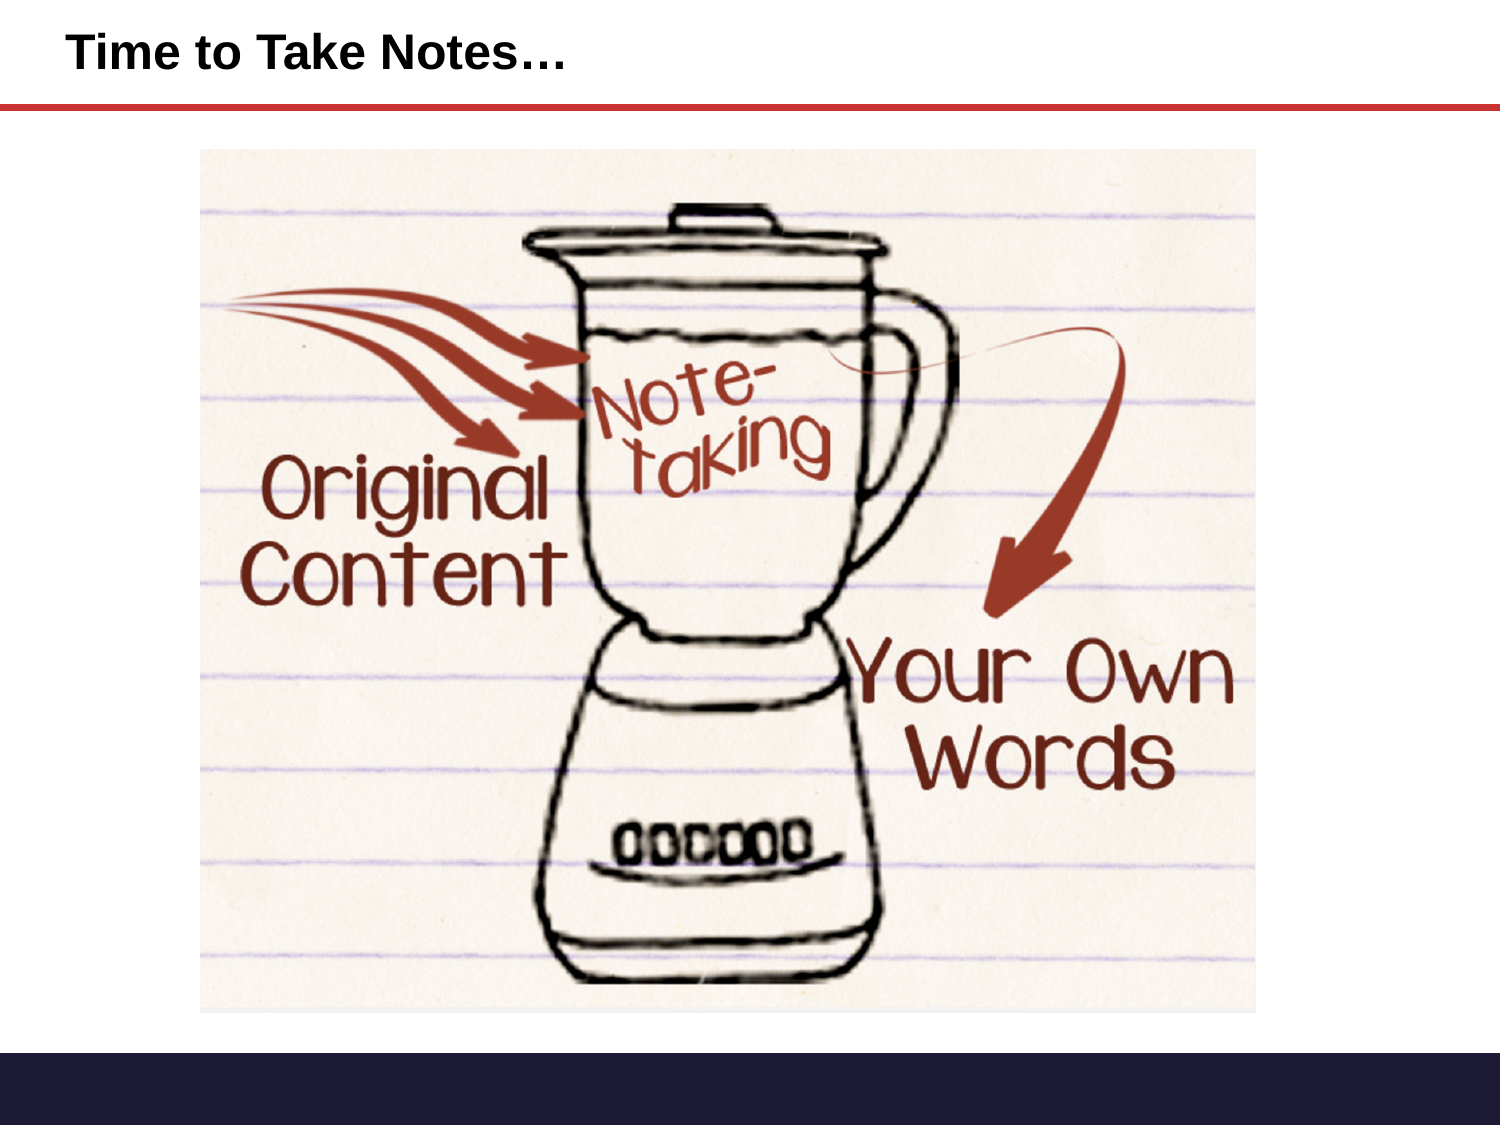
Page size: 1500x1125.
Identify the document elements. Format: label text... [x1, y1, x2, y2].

picture [199, 149, 1256, 1013]
title Time to Take Notes… [50, 0, 948, 108]
